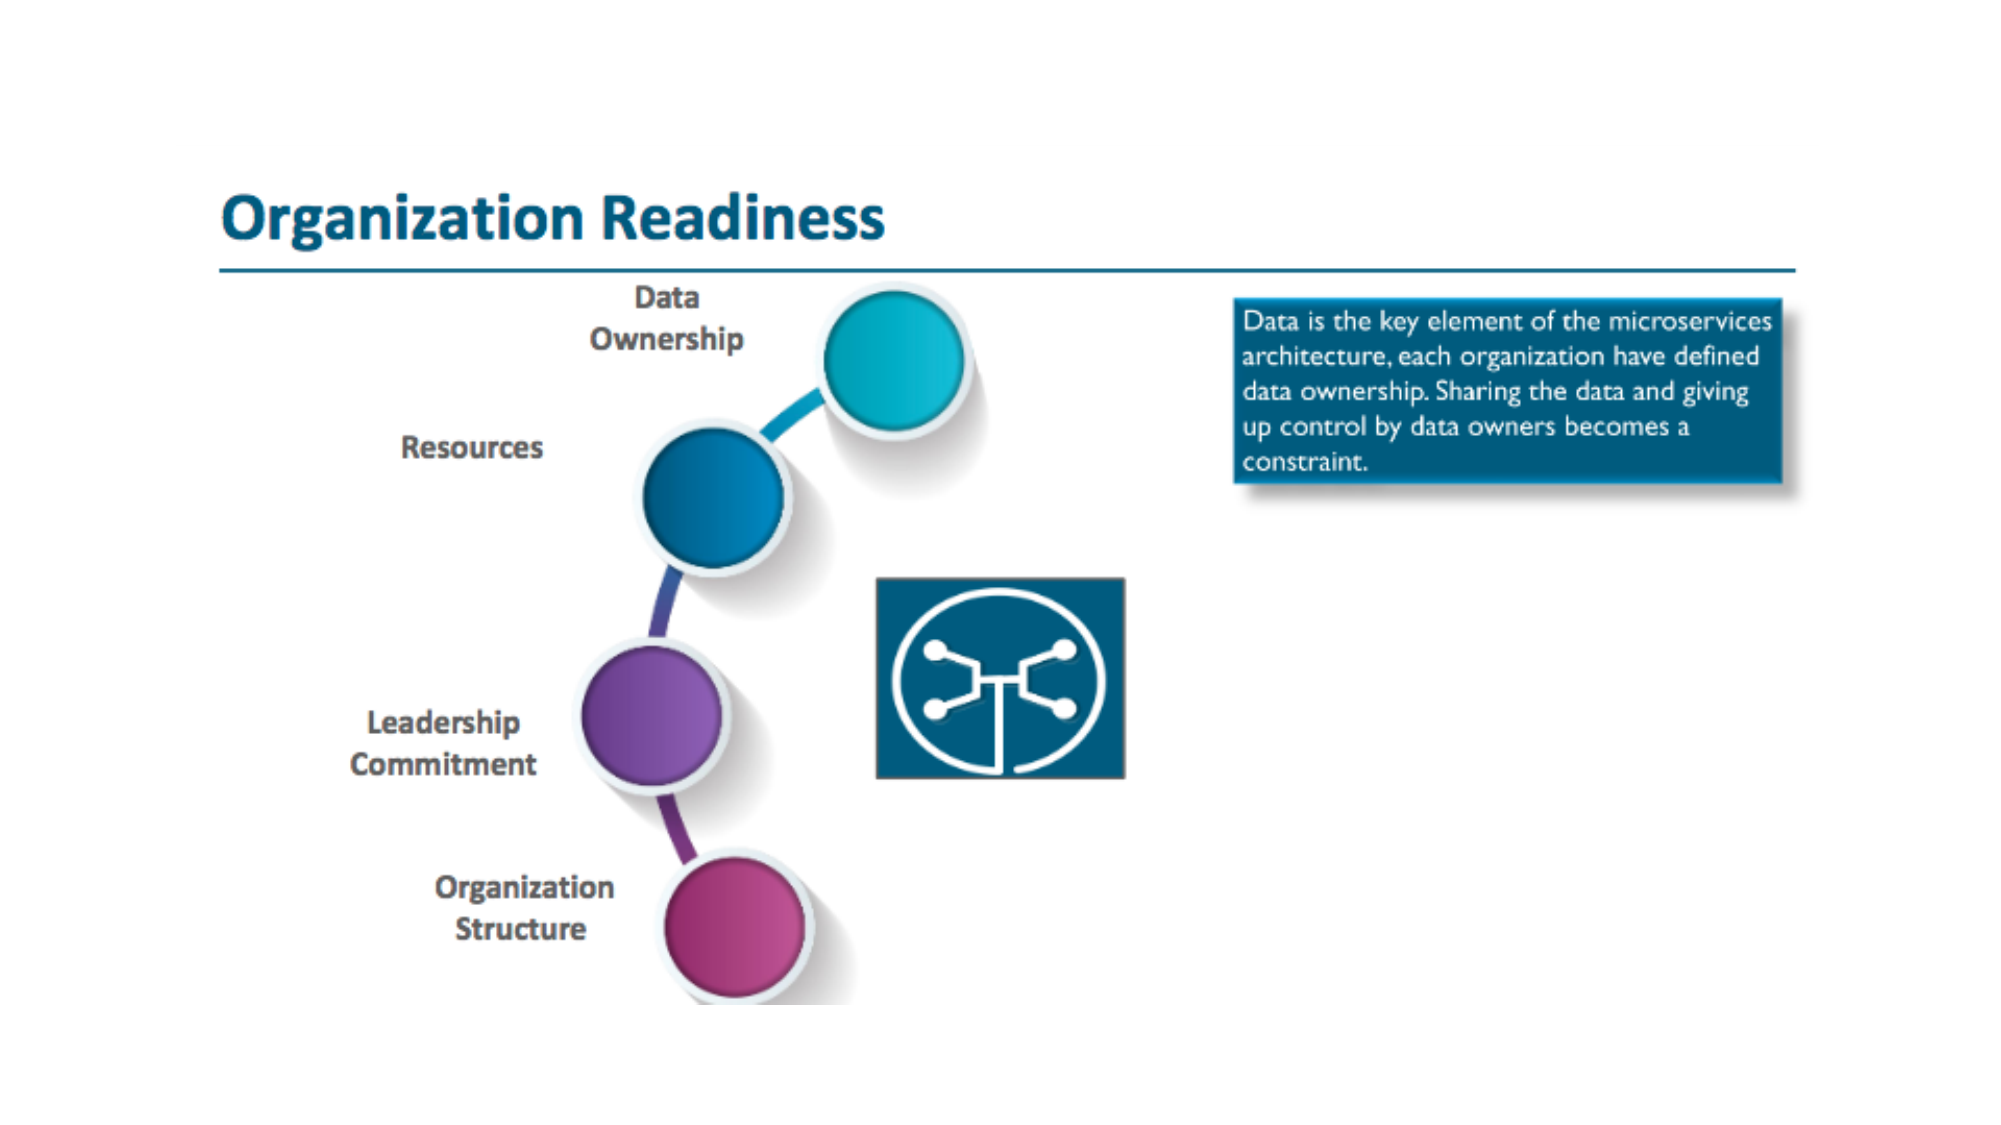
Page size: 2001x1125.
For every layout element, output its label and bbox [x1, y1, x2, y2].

list [176, 144, 1819, 1005]
